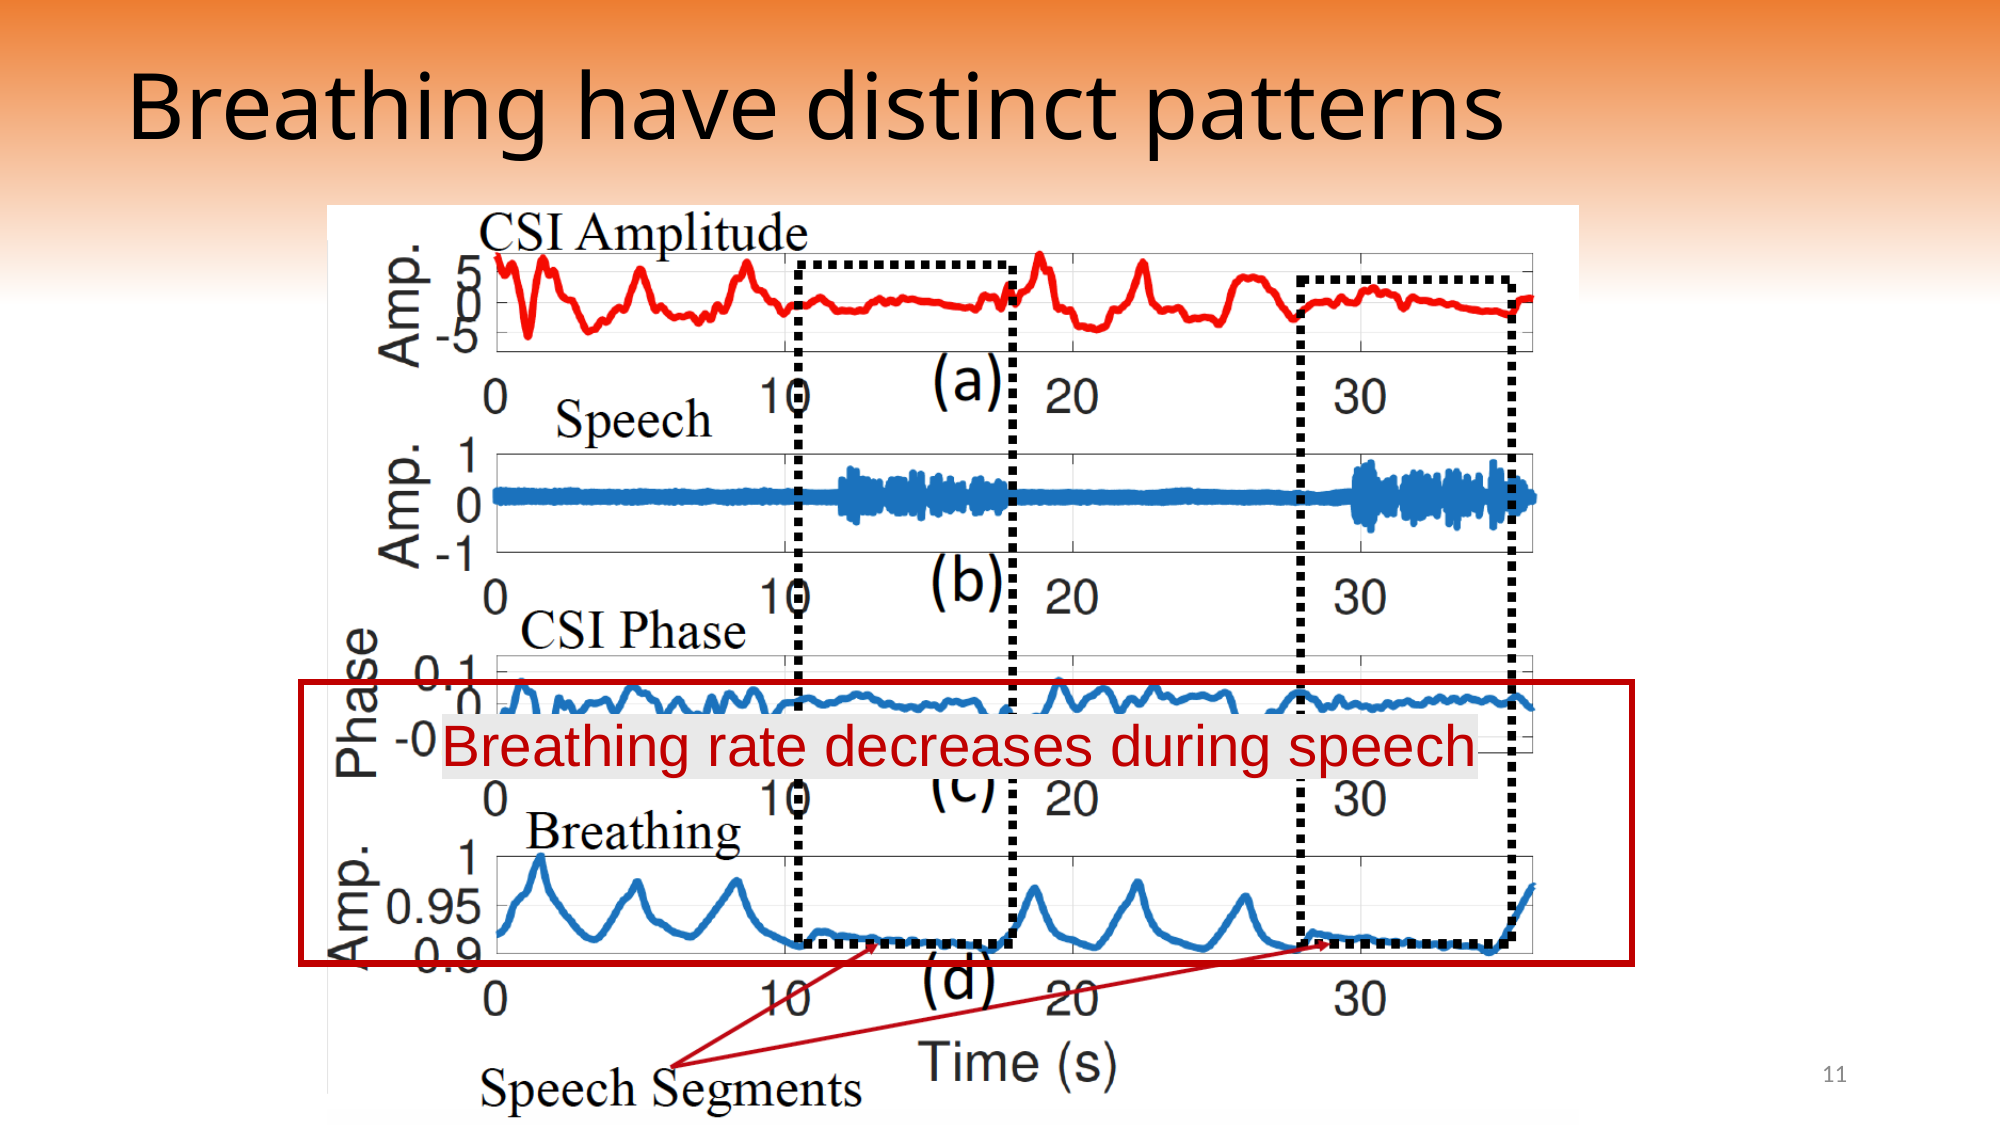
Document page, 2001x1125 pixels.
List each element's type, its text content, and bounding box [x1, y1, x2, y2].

slide_number 11 [1579, 1042, 1863, 1103]
text_box Breathing have distinct patterns [39, 0, 1902, 220]
text_box [1579, 681, 1633, 965]
picture [327, 205, 1579, 1125]
text_box [300, 681, 327, 965]
